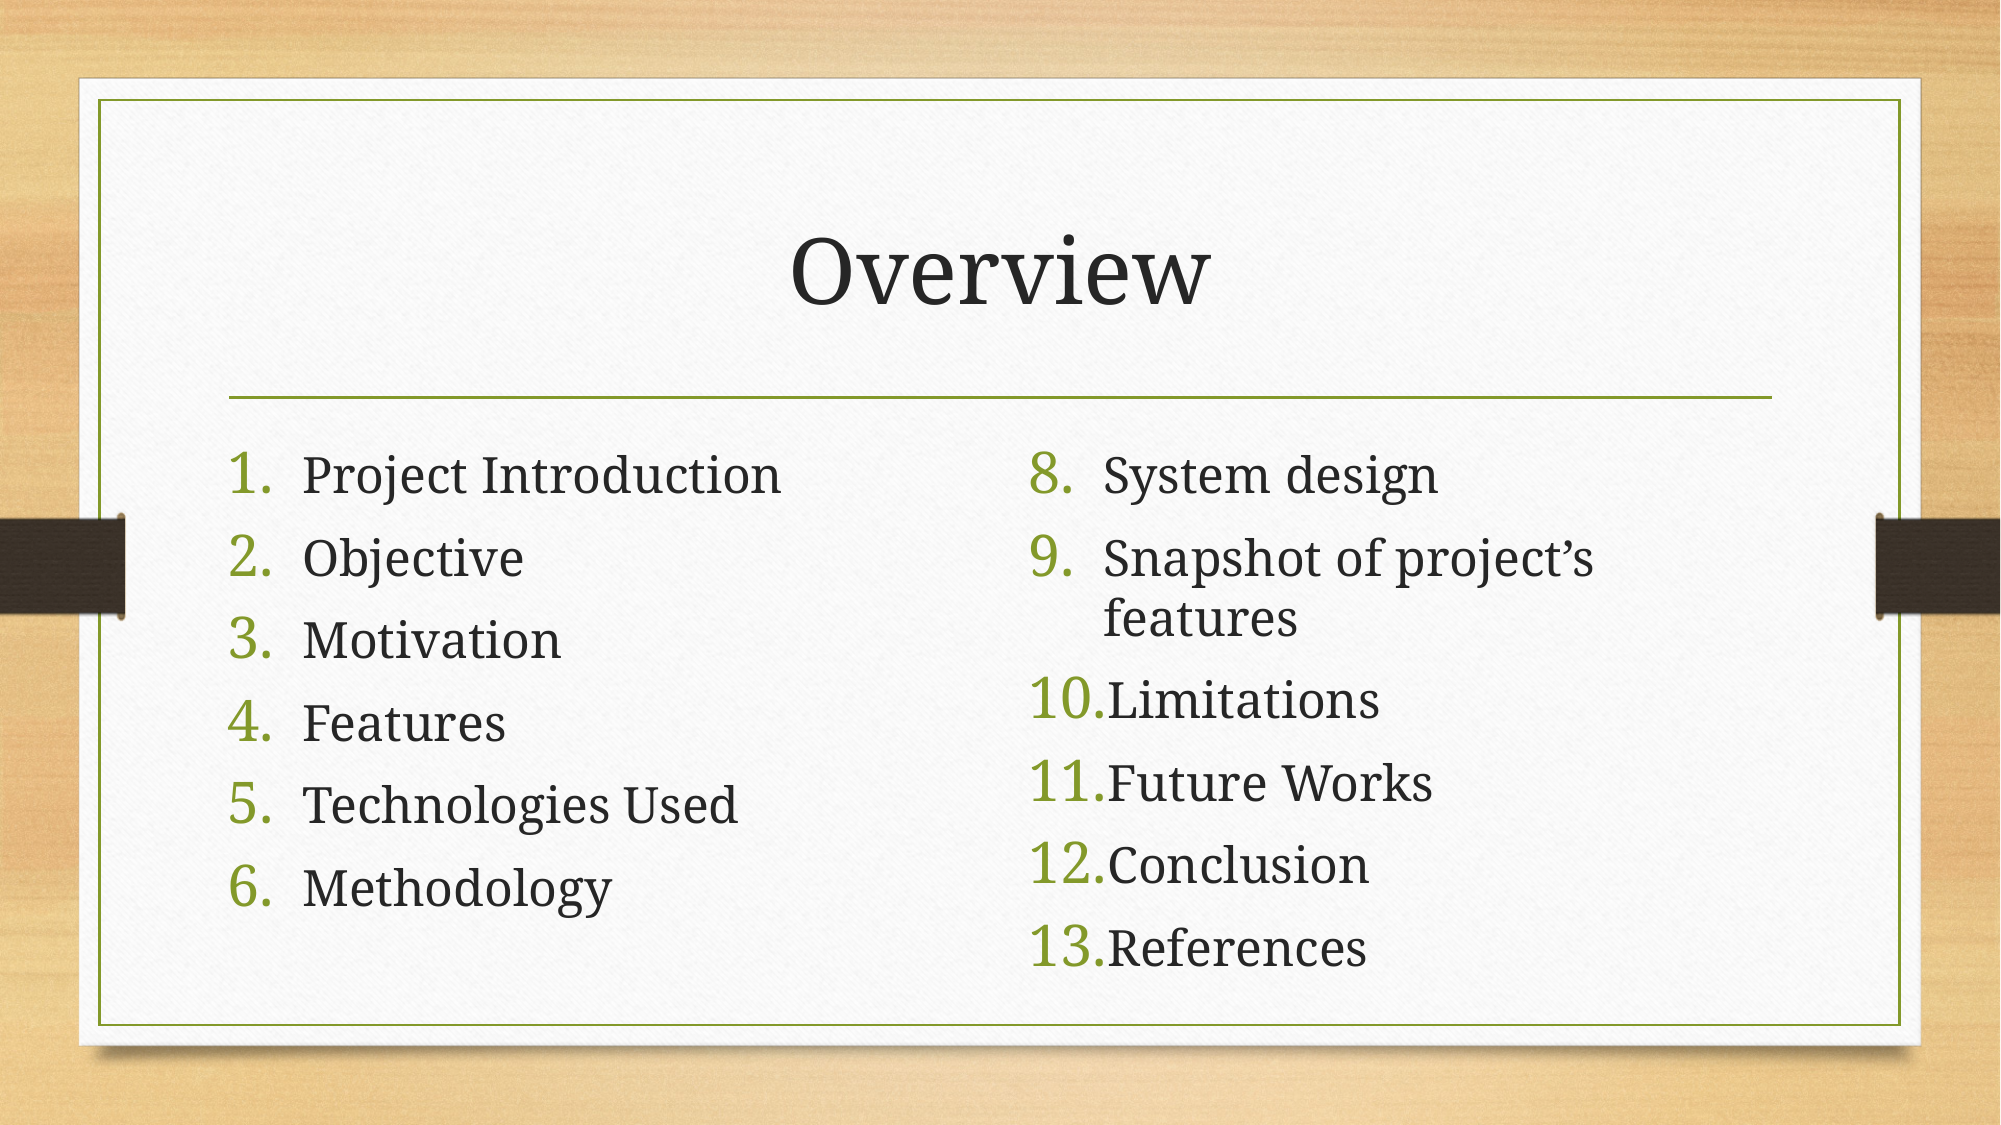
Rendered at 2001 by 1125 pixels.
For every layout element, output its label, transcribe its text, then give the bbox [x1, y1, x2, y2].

list Project Introduction Objective Motivation Features Technologies Used Methodology [212, 436, 987, 966]
picture [0, 0, 2001, 1125]
title Overview [212, 161, 1788, 375]
list System design Snapshot of project’s features Limitations Future Works Conclusion References [1013, 436, 1788, 966]
